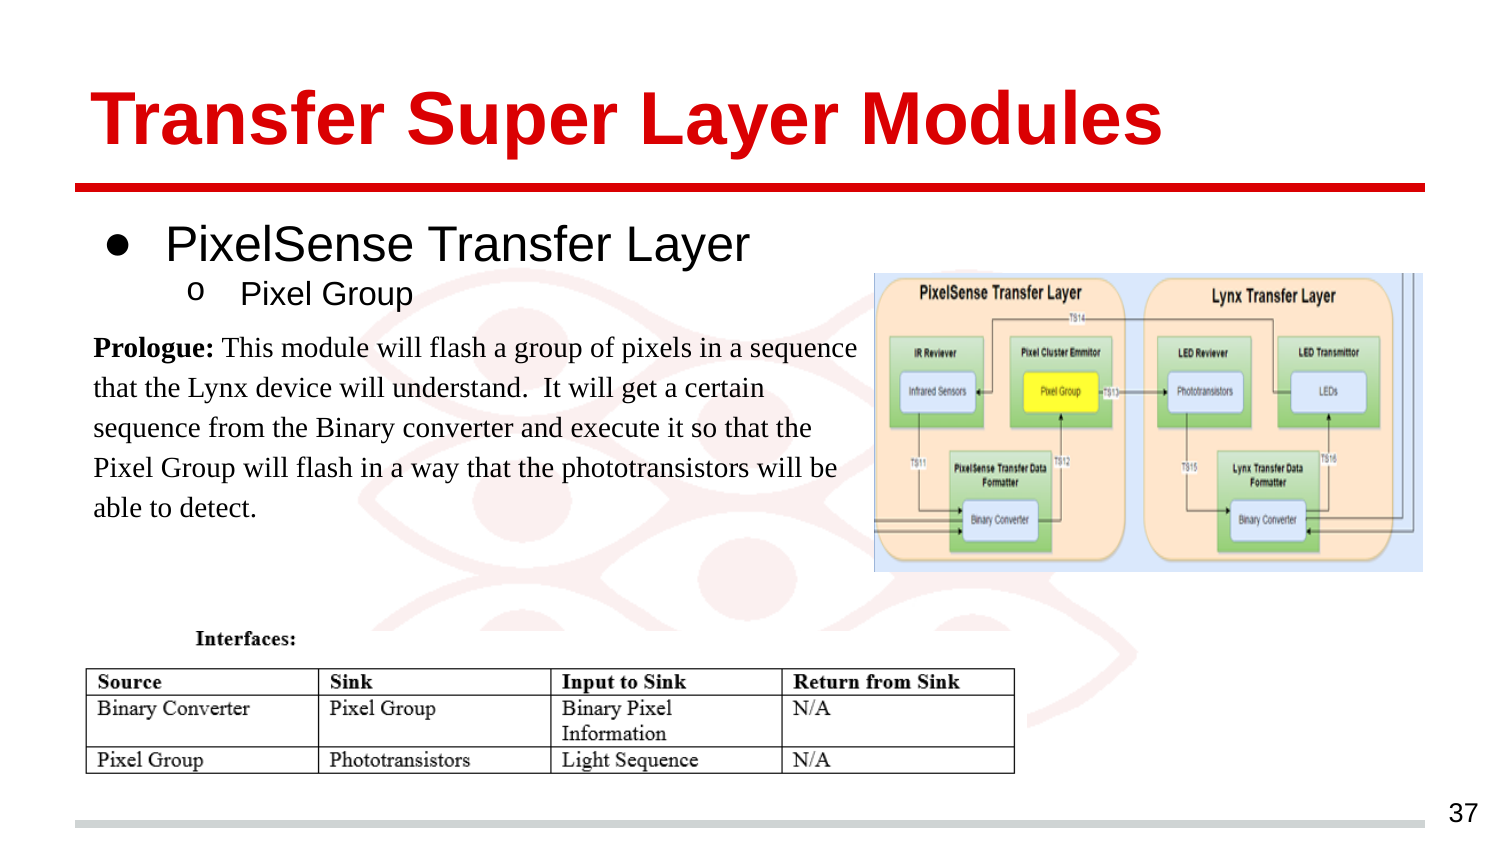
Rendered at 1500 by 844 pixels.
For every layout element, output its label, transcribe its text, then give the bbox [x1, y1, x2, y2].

title Transfer Super Layer Modules [75, 33, 1425, 175]
list PixelSense Transfer Layer Pixel Group [75, 579, 1425, 808]
text_box Prologue: This module will flash a group of pixels in a sequence that the Lynx device will understand. It will get a certain sequence from the Binary converter and execute it so that the Pixel Group will flash in a way that the phototransistors will be able to detect. [0, 273, 882, 653]
picture [74, 631, 1027, 786]
picture [873, 273, 1424, 572]
list PixelSense Transfer Layer Pixel Group [75, 196, 1425, 273]
slide_number ‹#› [1403, 779, 1494, 844]
